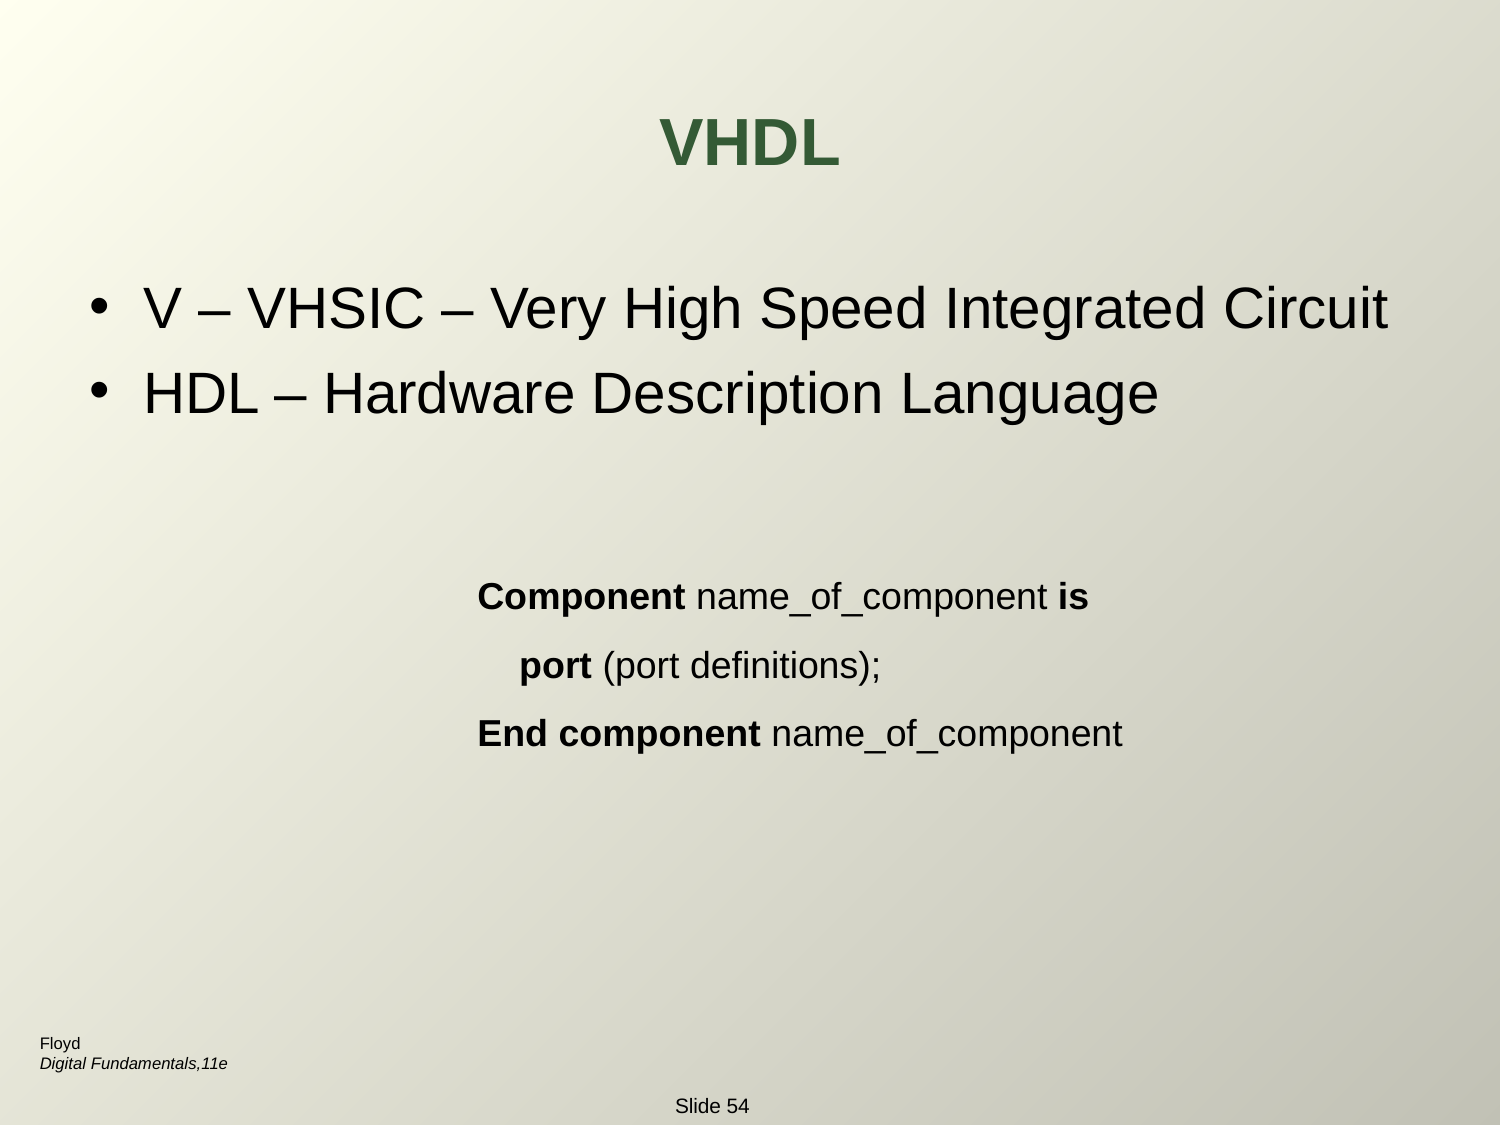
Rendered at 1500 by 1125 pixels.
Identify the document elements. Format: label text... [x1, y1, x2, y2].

list V – VHSIC – Very High Speed Integrated Circuit HDL – Hardware Description Language [75, 262, 1425, 1005]
text_box Component name_of_component is port (port definitions); End component name_of_component [462, 564, 1161, 762]
title VHDL [75, 45, 1425, 233]
